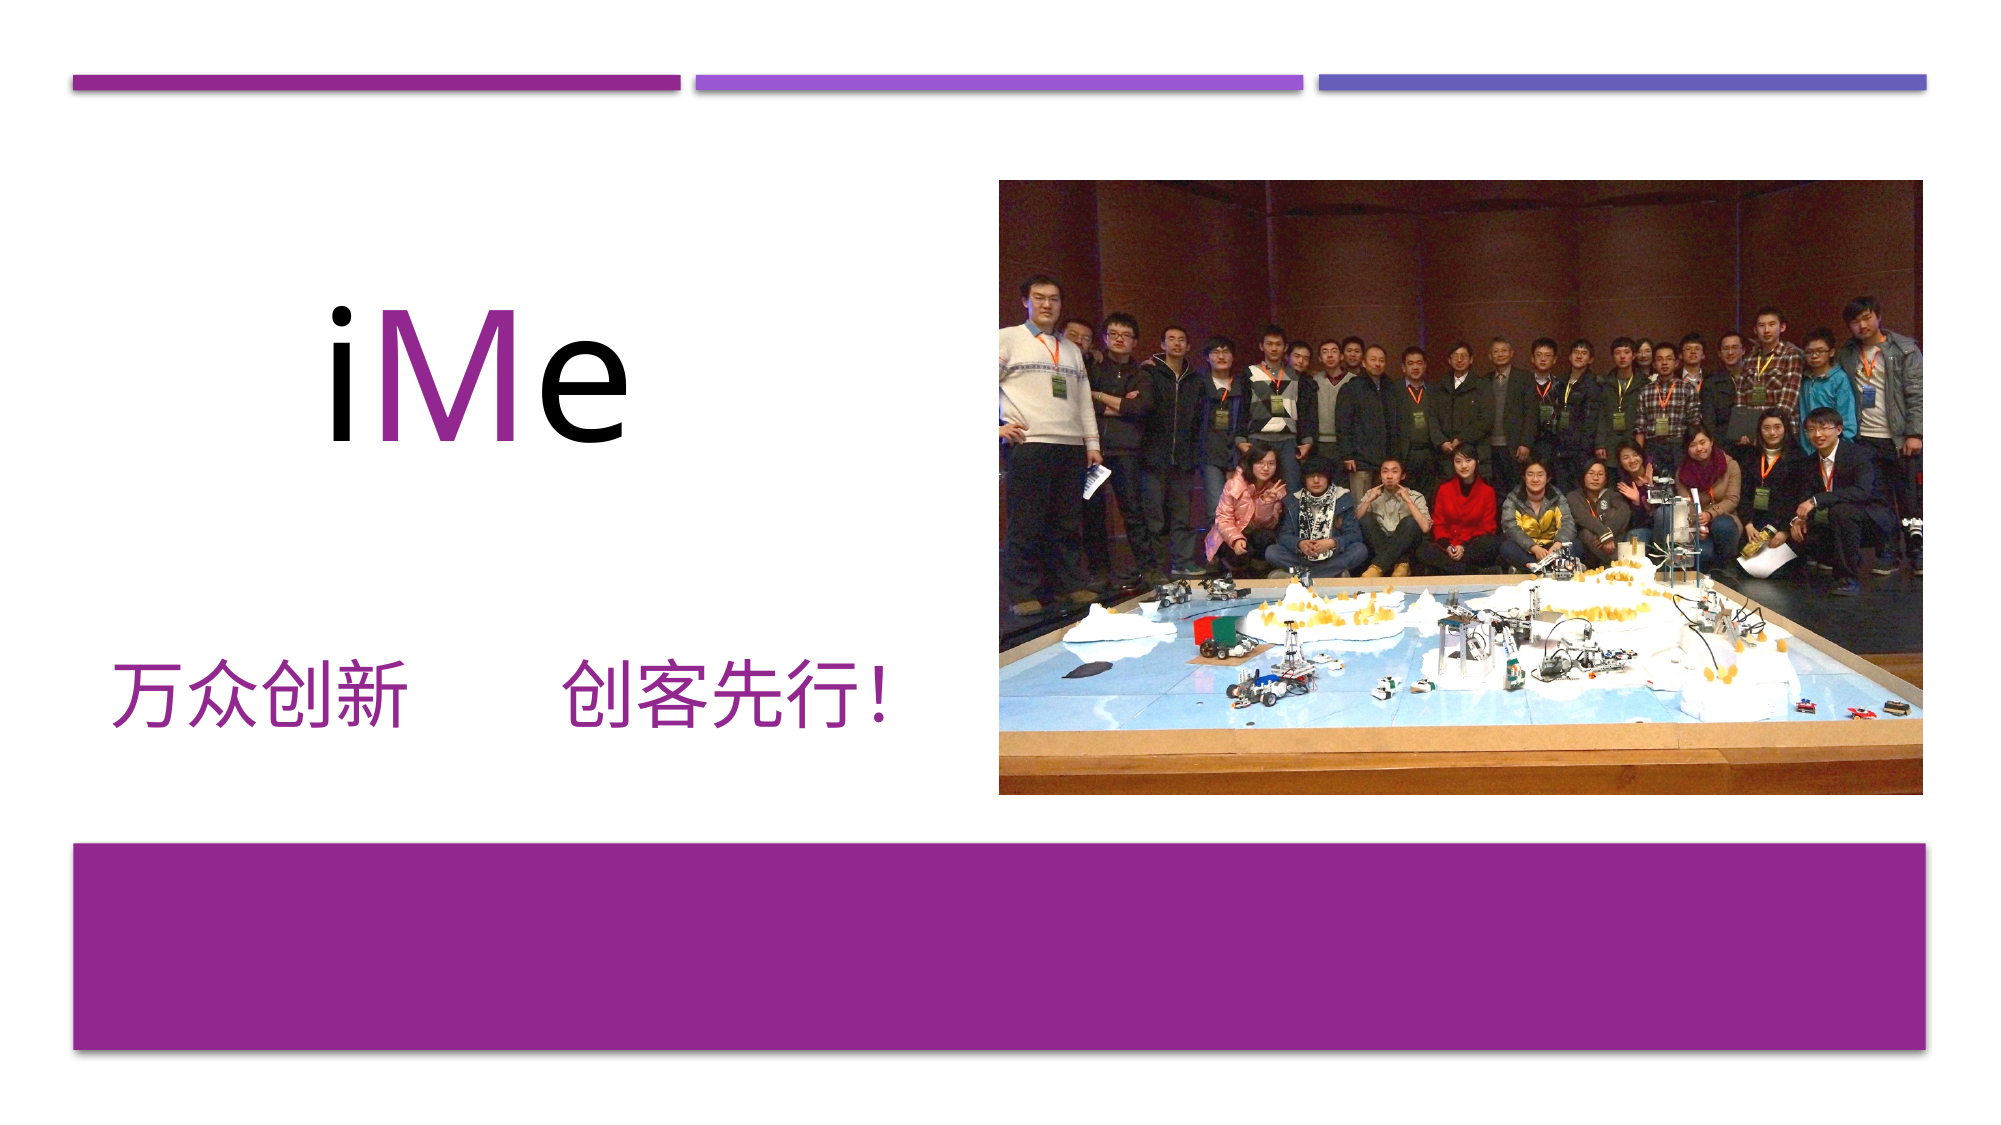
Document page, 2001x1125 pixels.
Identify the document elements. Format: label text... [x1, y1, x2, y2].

text_box iMe [303, 250, 651, 485]
picture [999, 180, 1924, 795]
title 万众创新 创客先行！ [95, 499, 993, 745]
